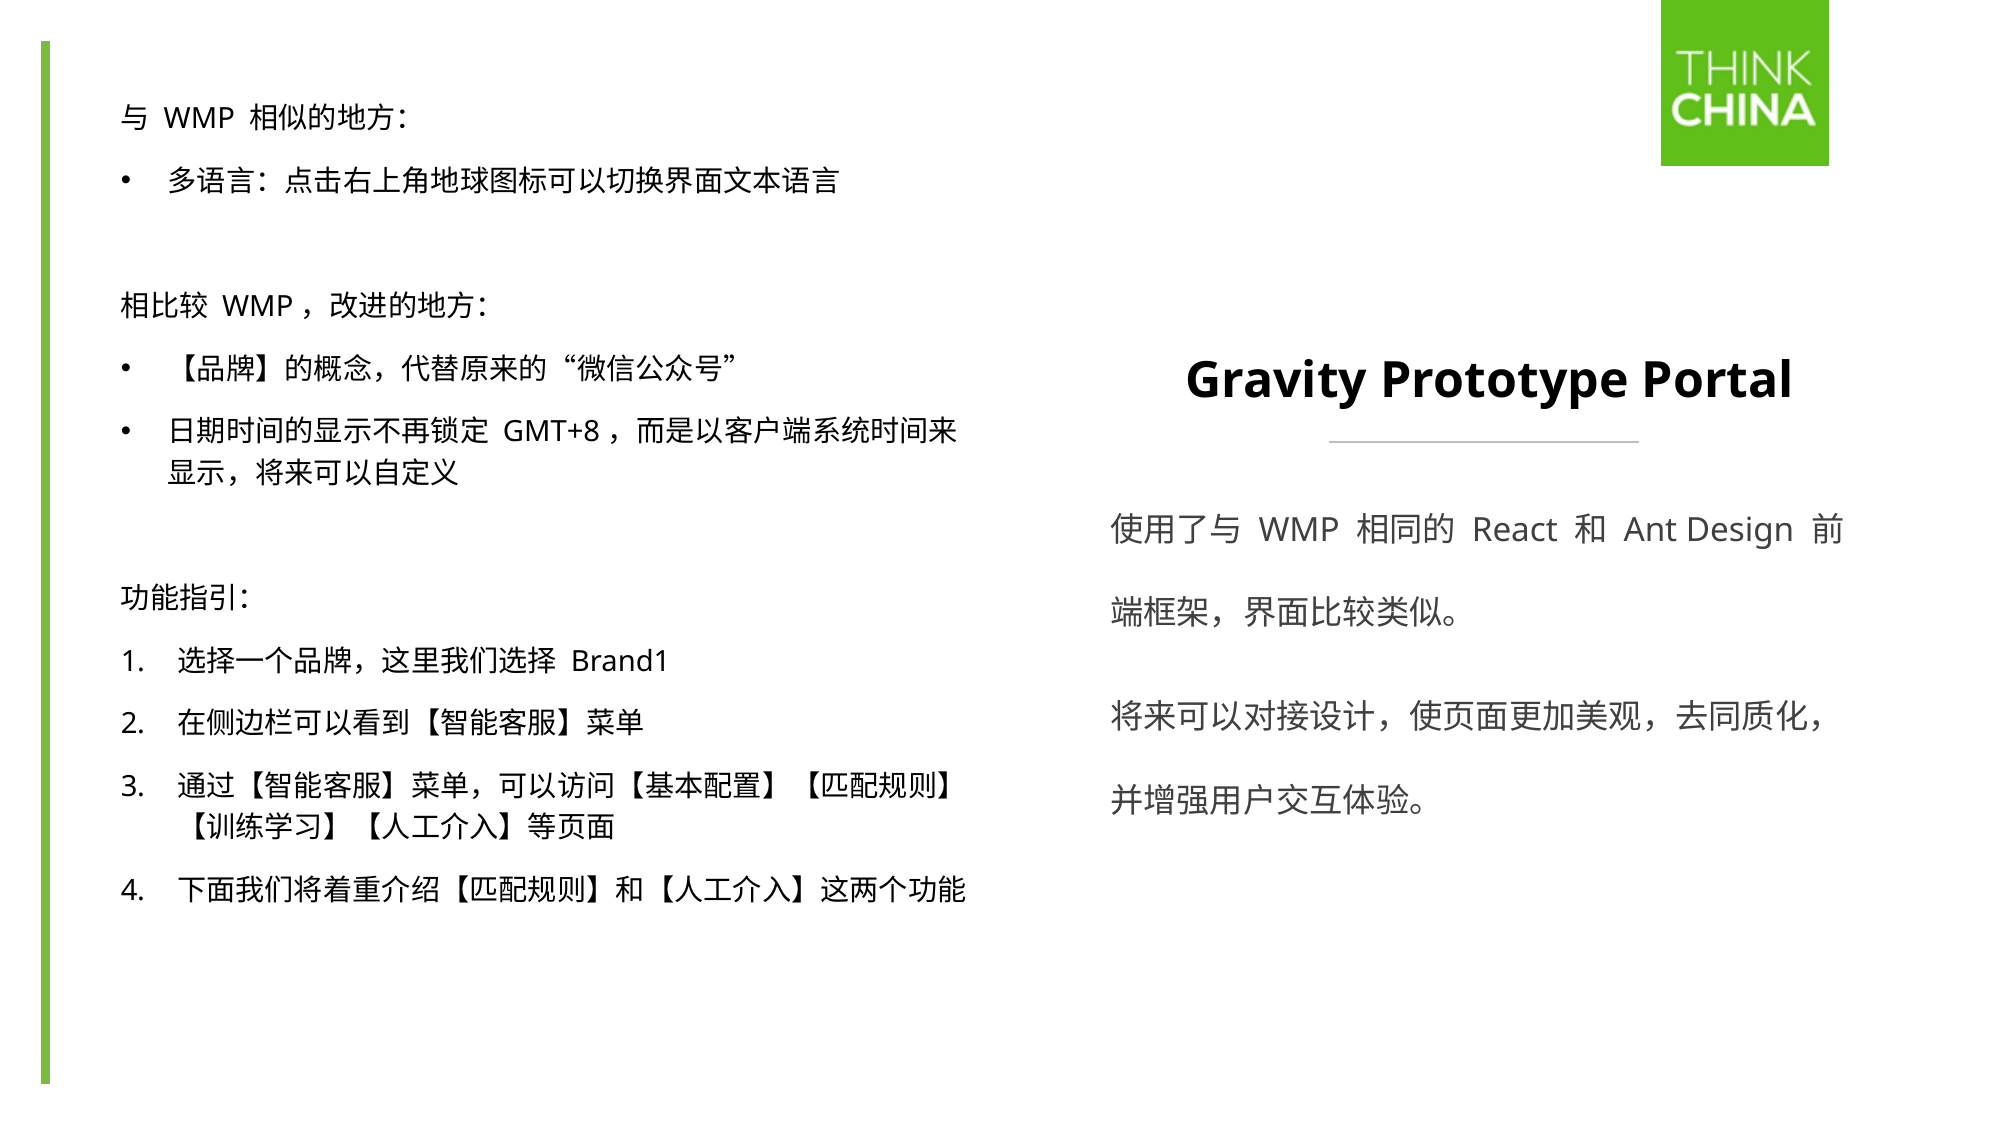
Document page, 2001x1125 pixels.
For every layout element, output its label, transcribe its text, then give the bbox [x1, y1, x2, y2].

list 与 WMP 相似的地方： 多语言：点击右上角地球图标可以切换界面文本语言 相比较 WMP，改进的地方： 【品牌】的概念，代替原来的“微信公众号” 日期时间的显示不再锁定 GMT+8，而是以客户端系统时间来显示，将来可以自定义 功能指引： 选择一个品牌，这里我们选择 Brand1 在侧边栏可以看到【智能客服】菜单 通过【智能客服】菜单，可以访问【基本配置】【匹配规则】【训练学习】【人工介入】等页面 下面我们将着重介绍【匹配规则】和【人工介入】这两个功能 [106, 85, 1000, 1040]
title Gravity Prototype Portal [1095, 335, 1885, 428]
list 使用了与 WMP 相同的 React 和 Ant Design 前端框架，界面比较类似。 将来可以对接设计，使页面更加美观，去同质化，并增强用户交互体验。 [1095, 457, 1885, 970]
picture [1661, 0, 1829, 166]
